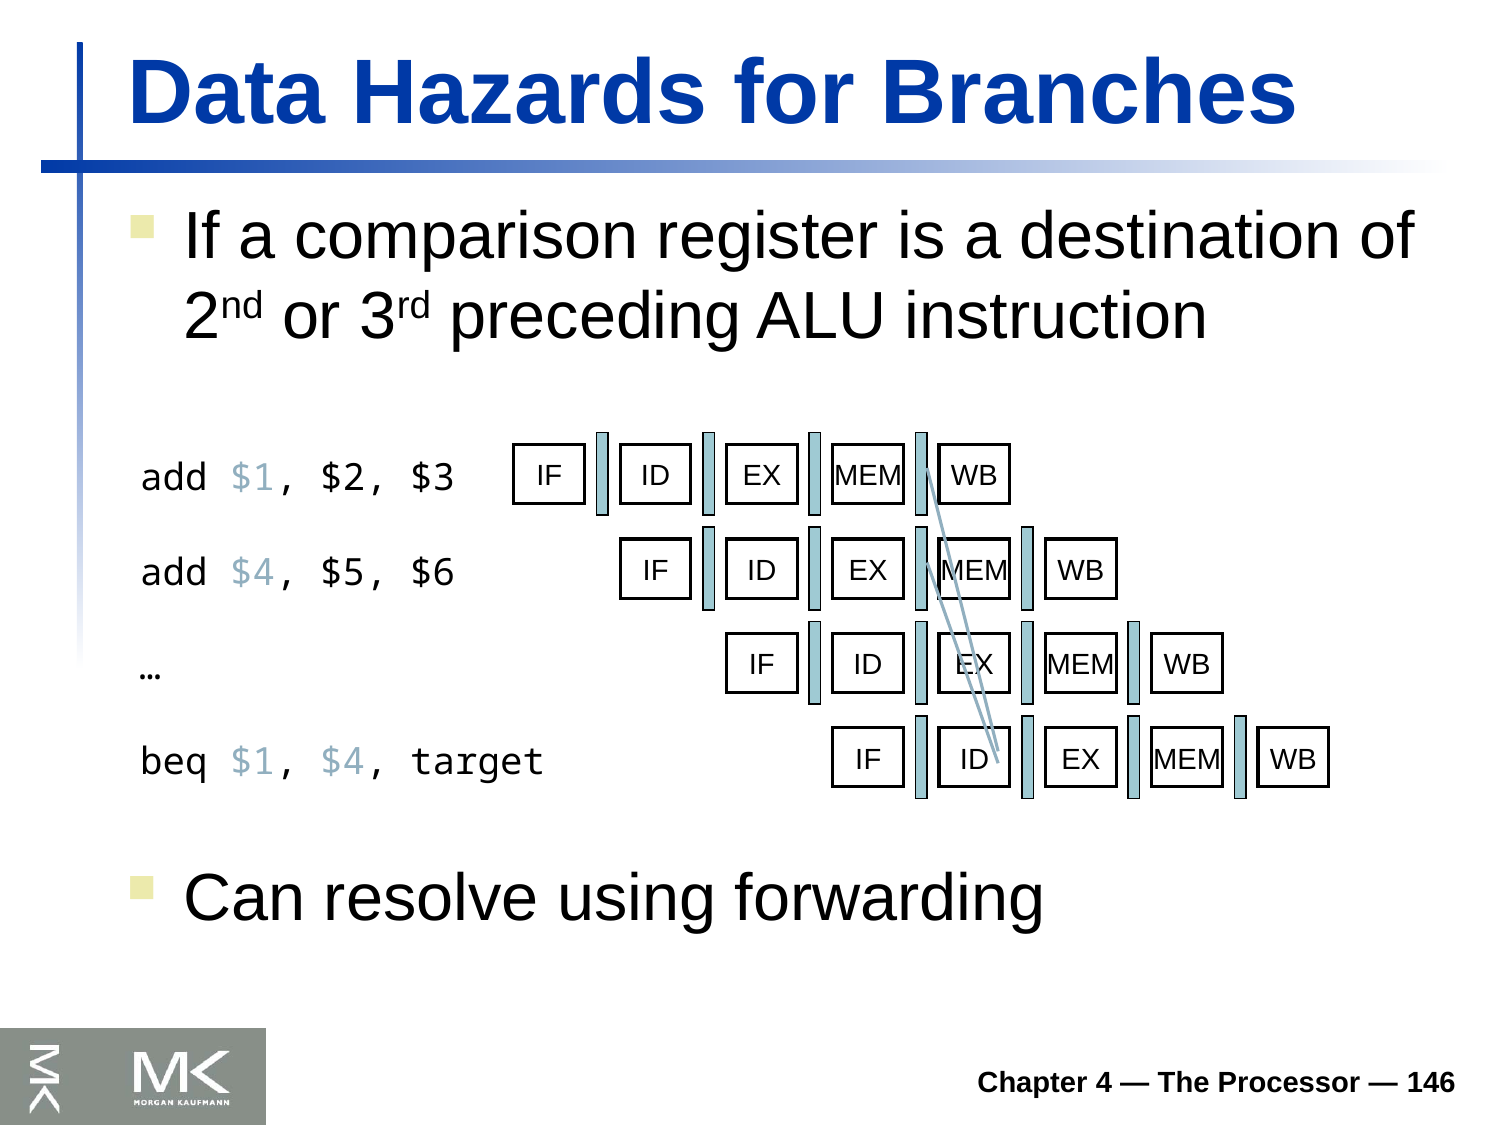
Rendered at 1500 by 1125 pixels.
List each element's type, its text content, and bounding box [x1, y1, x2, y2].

list If a comparison register is a destination of 2nd or 3rd preceding ALU instruction [111, 184, 1470, 387]
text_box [726, 621, 1223, 705]
text_box … [124, 634, 177, 695]
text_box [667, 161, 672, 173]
text_box Can resolve using forwarding [112, 846, 1388, 953]
footer Chapter 4 — The Processor — 146 [277, 1046, 1471, 1106]
text_box [612, 161, 617, 173]
title Data Hazards for Branches [111, 23, 1468, 150]
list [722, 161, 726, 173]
picture [0, 1028, 266, 1125]
text_box add $1, $2, $3 [125, 445, 470, 506]
text_box beq $1, $4, target [125, 729, 561, 790]
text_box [815, 161, 819, 173]
text_box add $4, $5, $6 [125, 540, 470, 601]
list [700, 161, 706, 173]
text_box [513, 432, 1011, 516]
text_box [619, 526, 1117, 611]
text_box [793, 161, 797, 173]
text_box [832, 715, 1330, 799]
